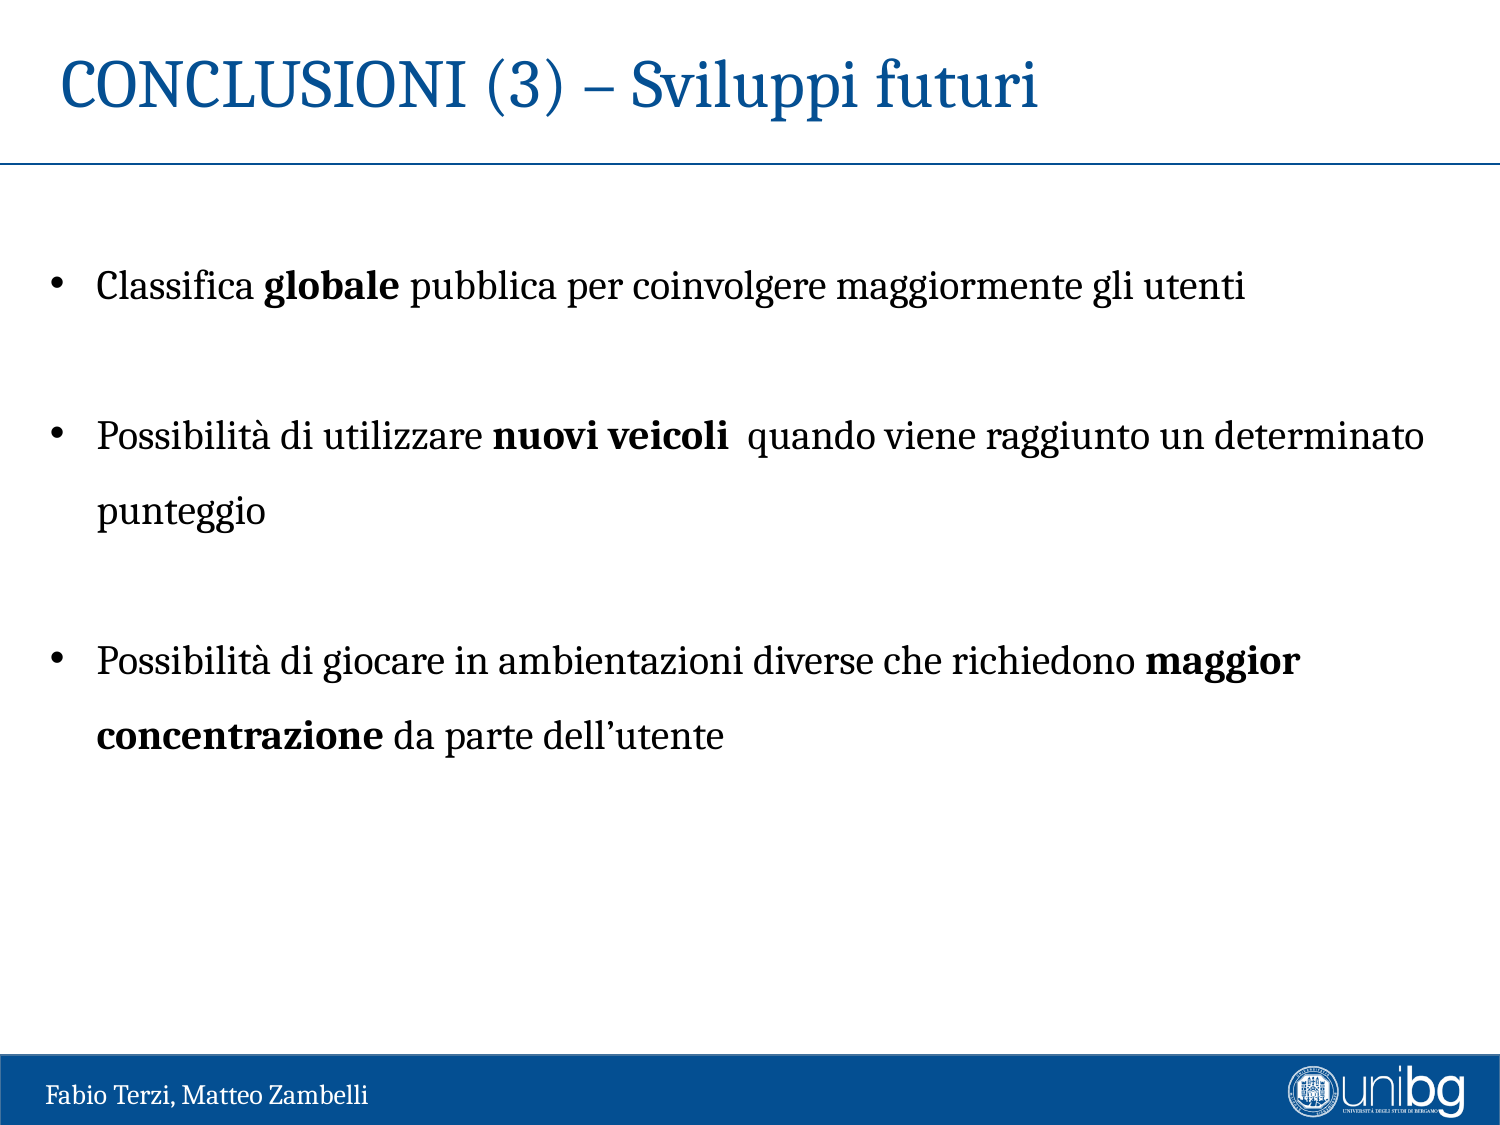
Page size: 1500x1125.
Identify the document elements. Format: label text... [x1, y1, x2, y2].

picture [1286, 1062, 1465, 1122]
text_box [0, 1054, 1500, 1125]
text_box Classifica globale pubblica per coinvolgere maggiormente gli utenti Possibilità di utilizzare nuovi veicoli quando viene raggiunto un determinato punteggio Possibilità di giocare in ambientazioni diverse che richiedono maggior concentrazione da parte dell’utente [35, 225, 1465, 765]
text_box CONCLUSIONI (3) – Sviluppi futuri [46, 31, 1500, 129]
text_box Fabio Terzi, Matteo Zambelli [30, 1069, 384, 1118]
